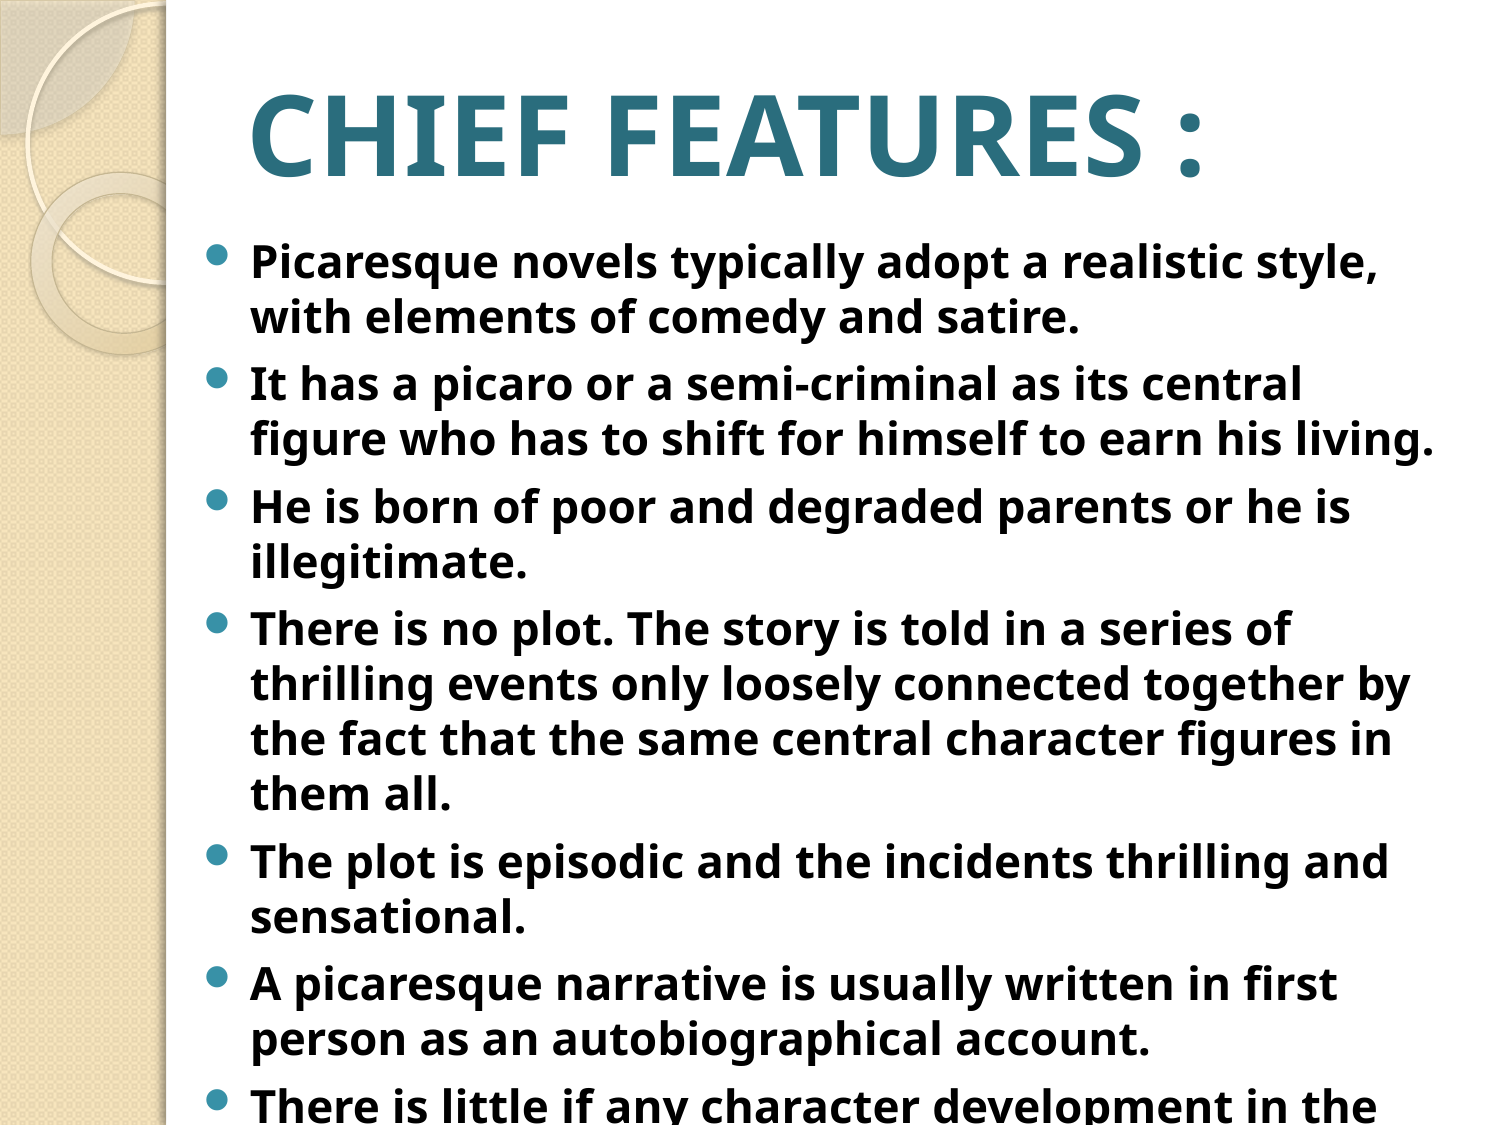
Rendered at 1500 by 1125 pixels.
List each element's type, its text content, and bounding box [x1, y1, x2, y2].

title CHIEF FEATURES : [99, 37, 1325, 225]
list Picaresque novels typically adopt a realistic style, with elements of comedy and satire. It has a picaro or a semi-criminal as its central figure who has to shift for himself to earn his living. He is born of poor and degraded parents or he is illegitimate. There is no plot. The story is told in a series of thrilling events only loosely connected together by the fact that the same central character figures in them all. The plot is episodic and the incidents thrilling and sensational. A picaresque narrative is usually written in first person as an autobiographical account. There is little if any character development in the main character. Once a pícaro, always a pícaro. [174, 224, 1463, 1125]
